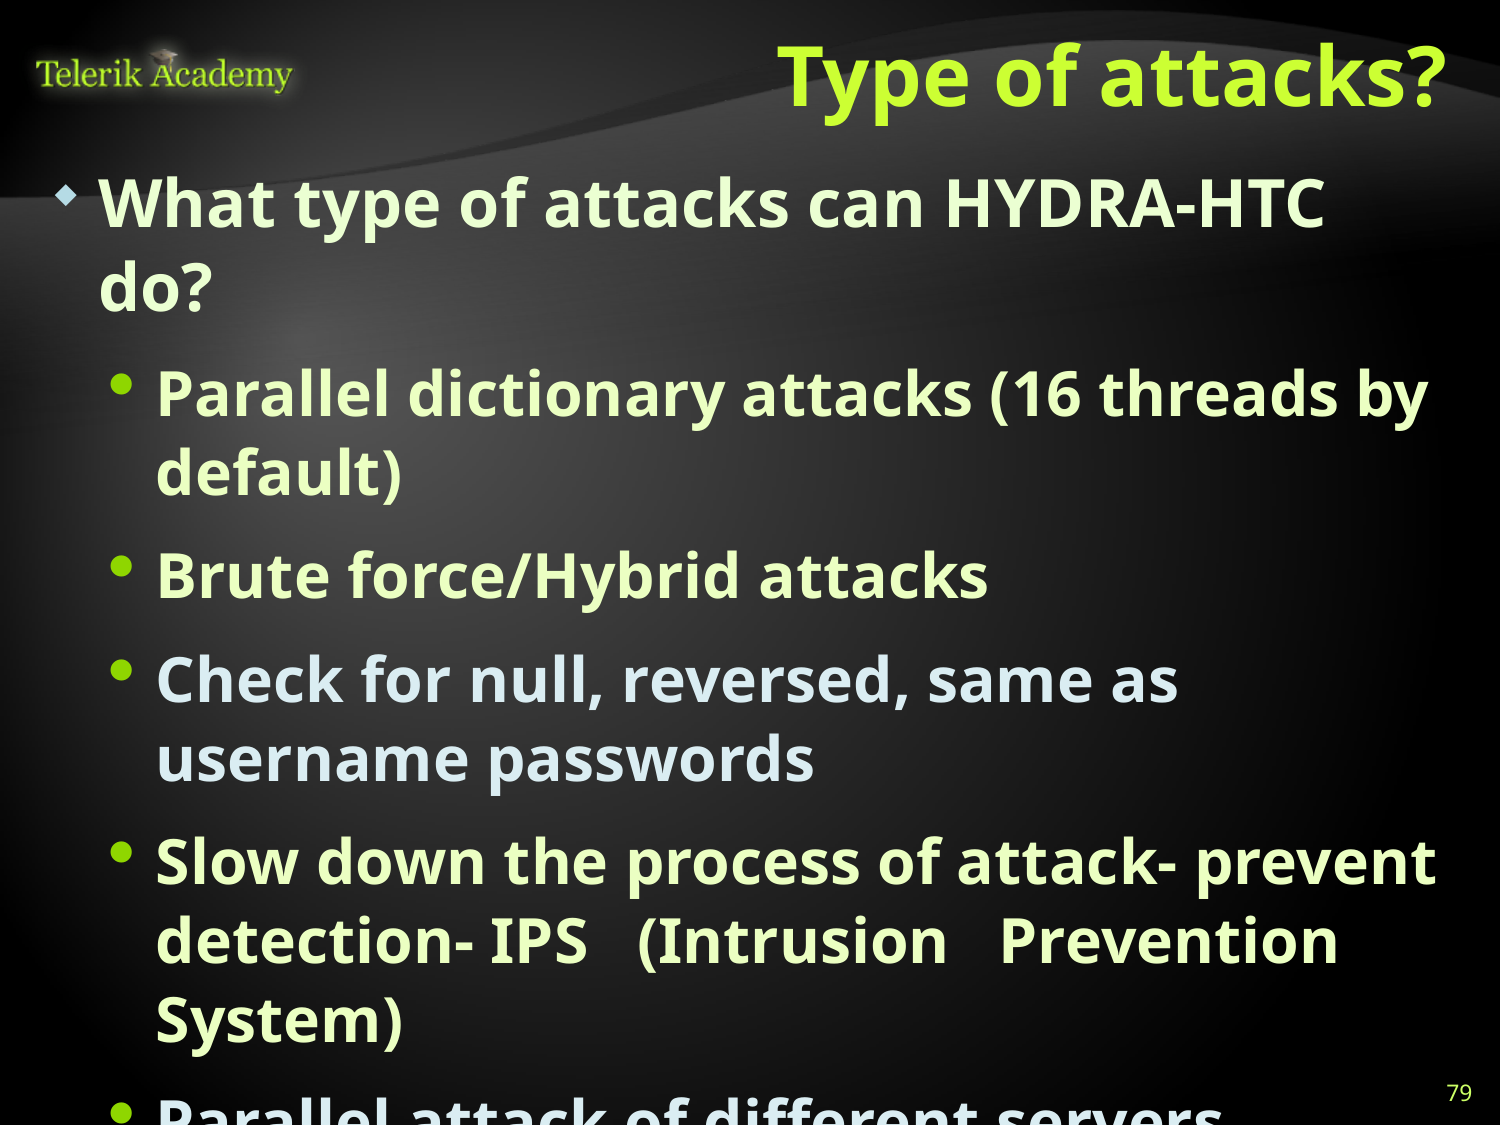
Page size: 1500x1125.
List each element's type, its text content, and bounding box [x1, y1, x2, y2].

title Type of attacks? [300, 12, 1463, 149]
list What type of attacks can HYDRA-HTC do? Parallel dictionary attacks (16 threads by default) Brute force/Hybrid attacks Check for null, reversed, same as username passwords Slow down the process of attack- prevent detection- IPS (Intrusion Prevention System) Parallel attack of different servers [37, 149, 1463, 1100]
picture [0, 0, 1500, 1125]
slide_number 79 [1412, 1074, 1488, 1113]
